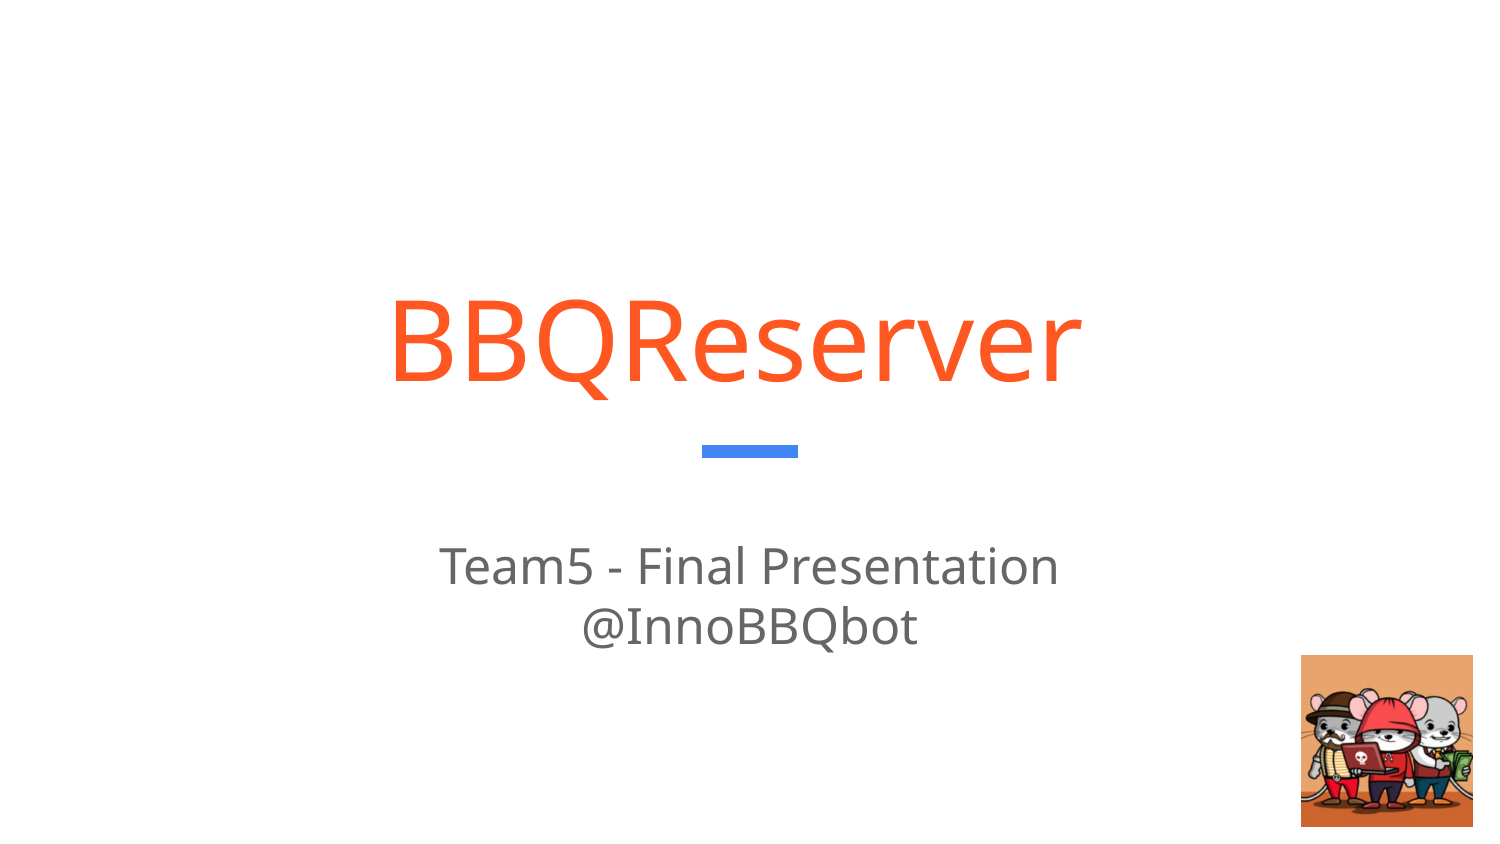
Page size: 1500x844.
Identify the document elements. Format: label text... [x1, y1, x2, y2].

title BBQReserver [51, 97, 1449, 419]
subtitle Team5 - Final Presentation @InnoBBQbot [51, 519, 1449, 640]
picture [1301, 655, 1473, 827]
